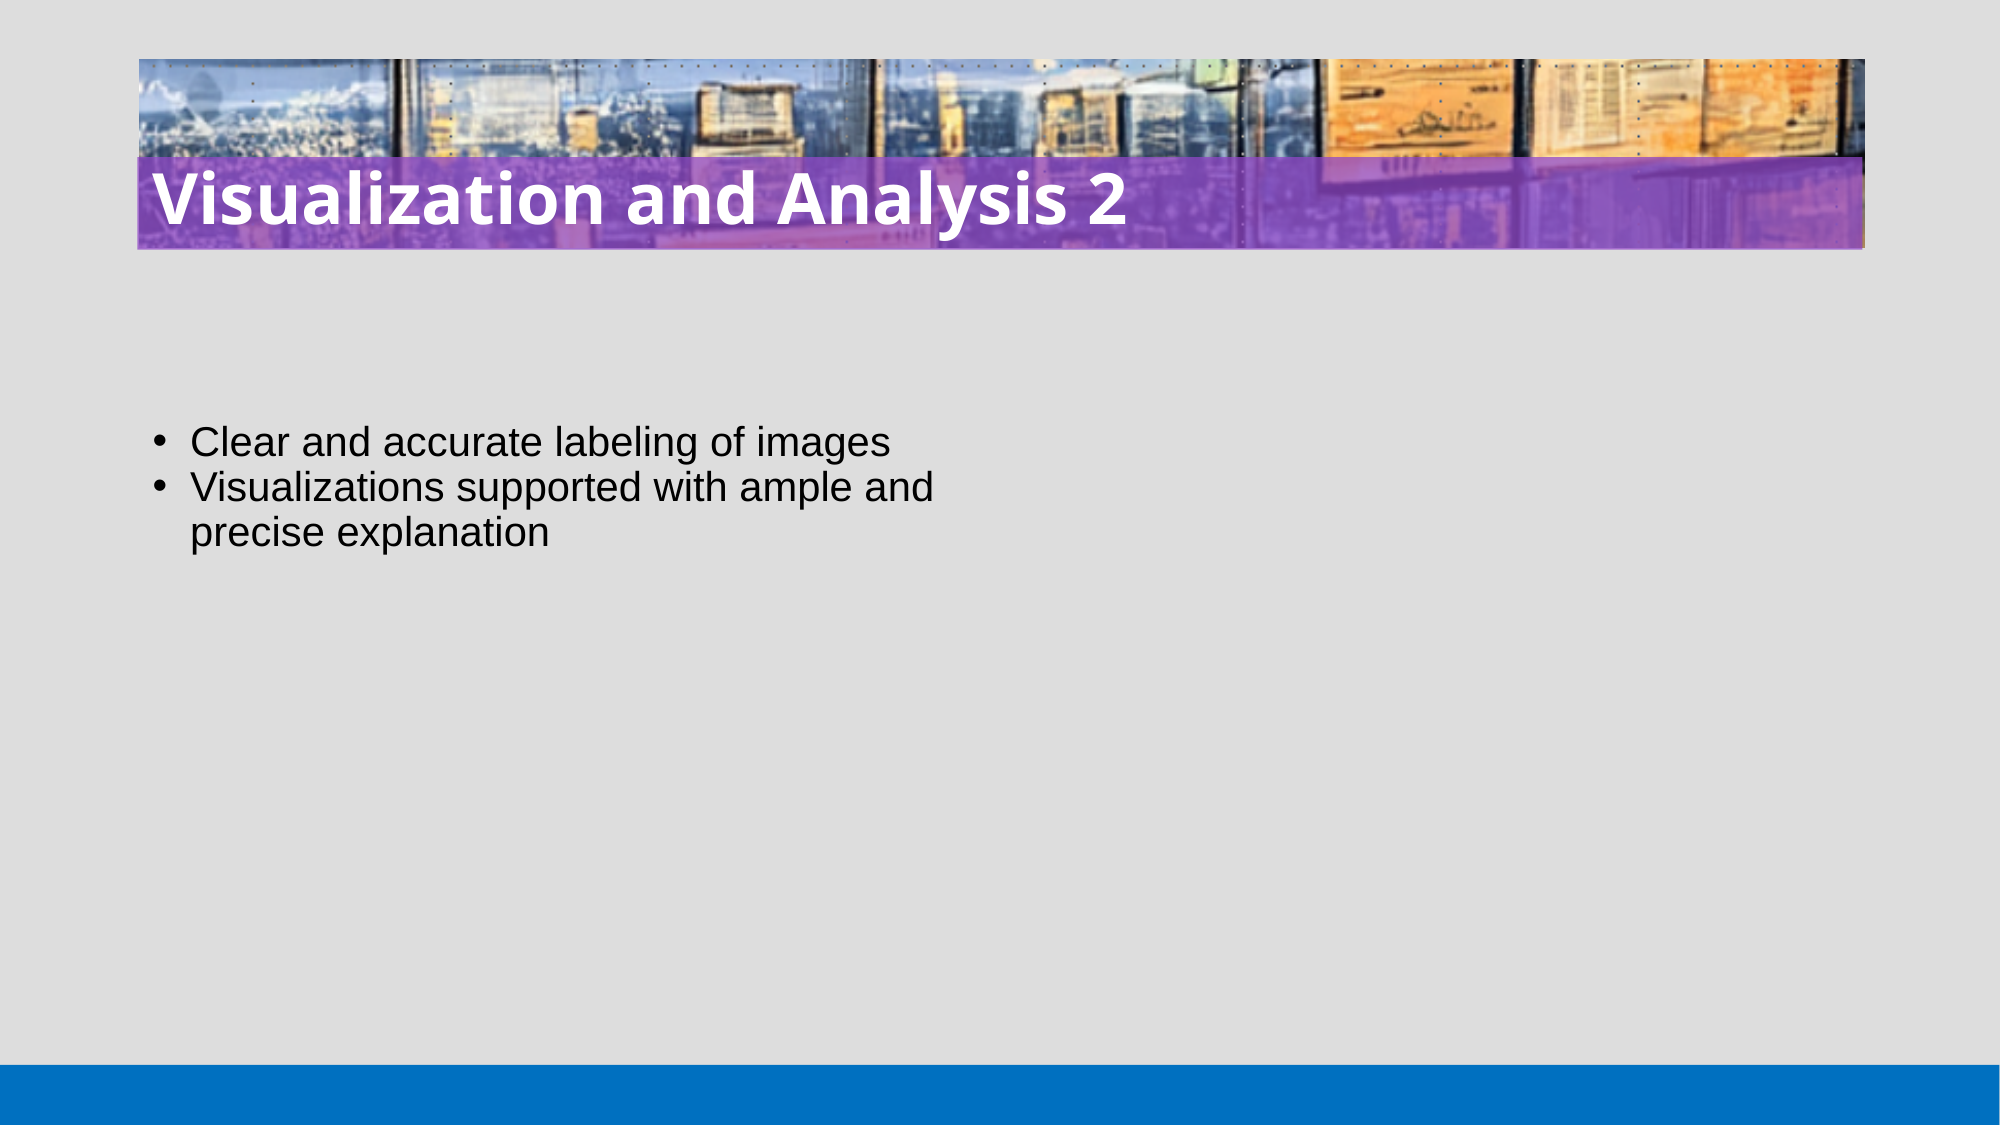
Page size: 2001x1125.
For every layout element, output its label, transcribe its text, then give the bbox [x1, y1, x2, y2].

title Visualization and Analysis 2 [137, 59, 1863, 248]
list Clear and accurate labeling of images Visualizations supported with ample and precise explanation [137, 412, 963, 1016]
